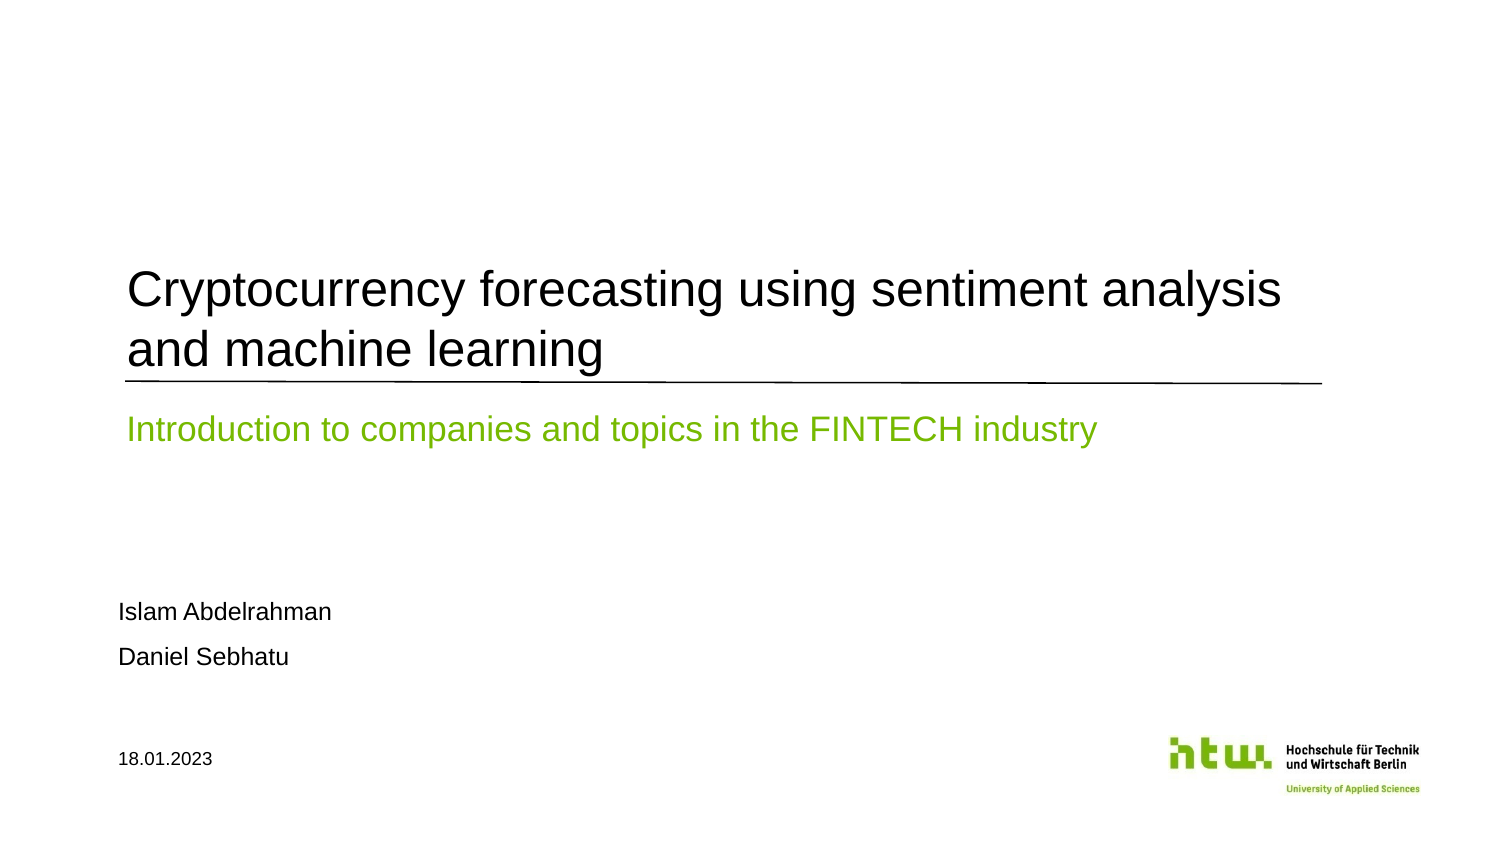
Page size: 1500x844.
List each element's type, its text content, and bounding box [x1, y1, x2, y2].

picture [1168, 735, 1421, 796]
footer Islam Abdelrahman Daniel Sebhatu [118, 532, 1362, 719]
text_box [124, 380, 1323, 384]
subtitle Introduction to companies and topics in the FINTECH industry [126, 406, 1374, 463]
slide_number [118, 735, 445, 780]
title Cryptocurrency forecasting using sentiment analysis and machine learning [126, 256, 1374, 371]
